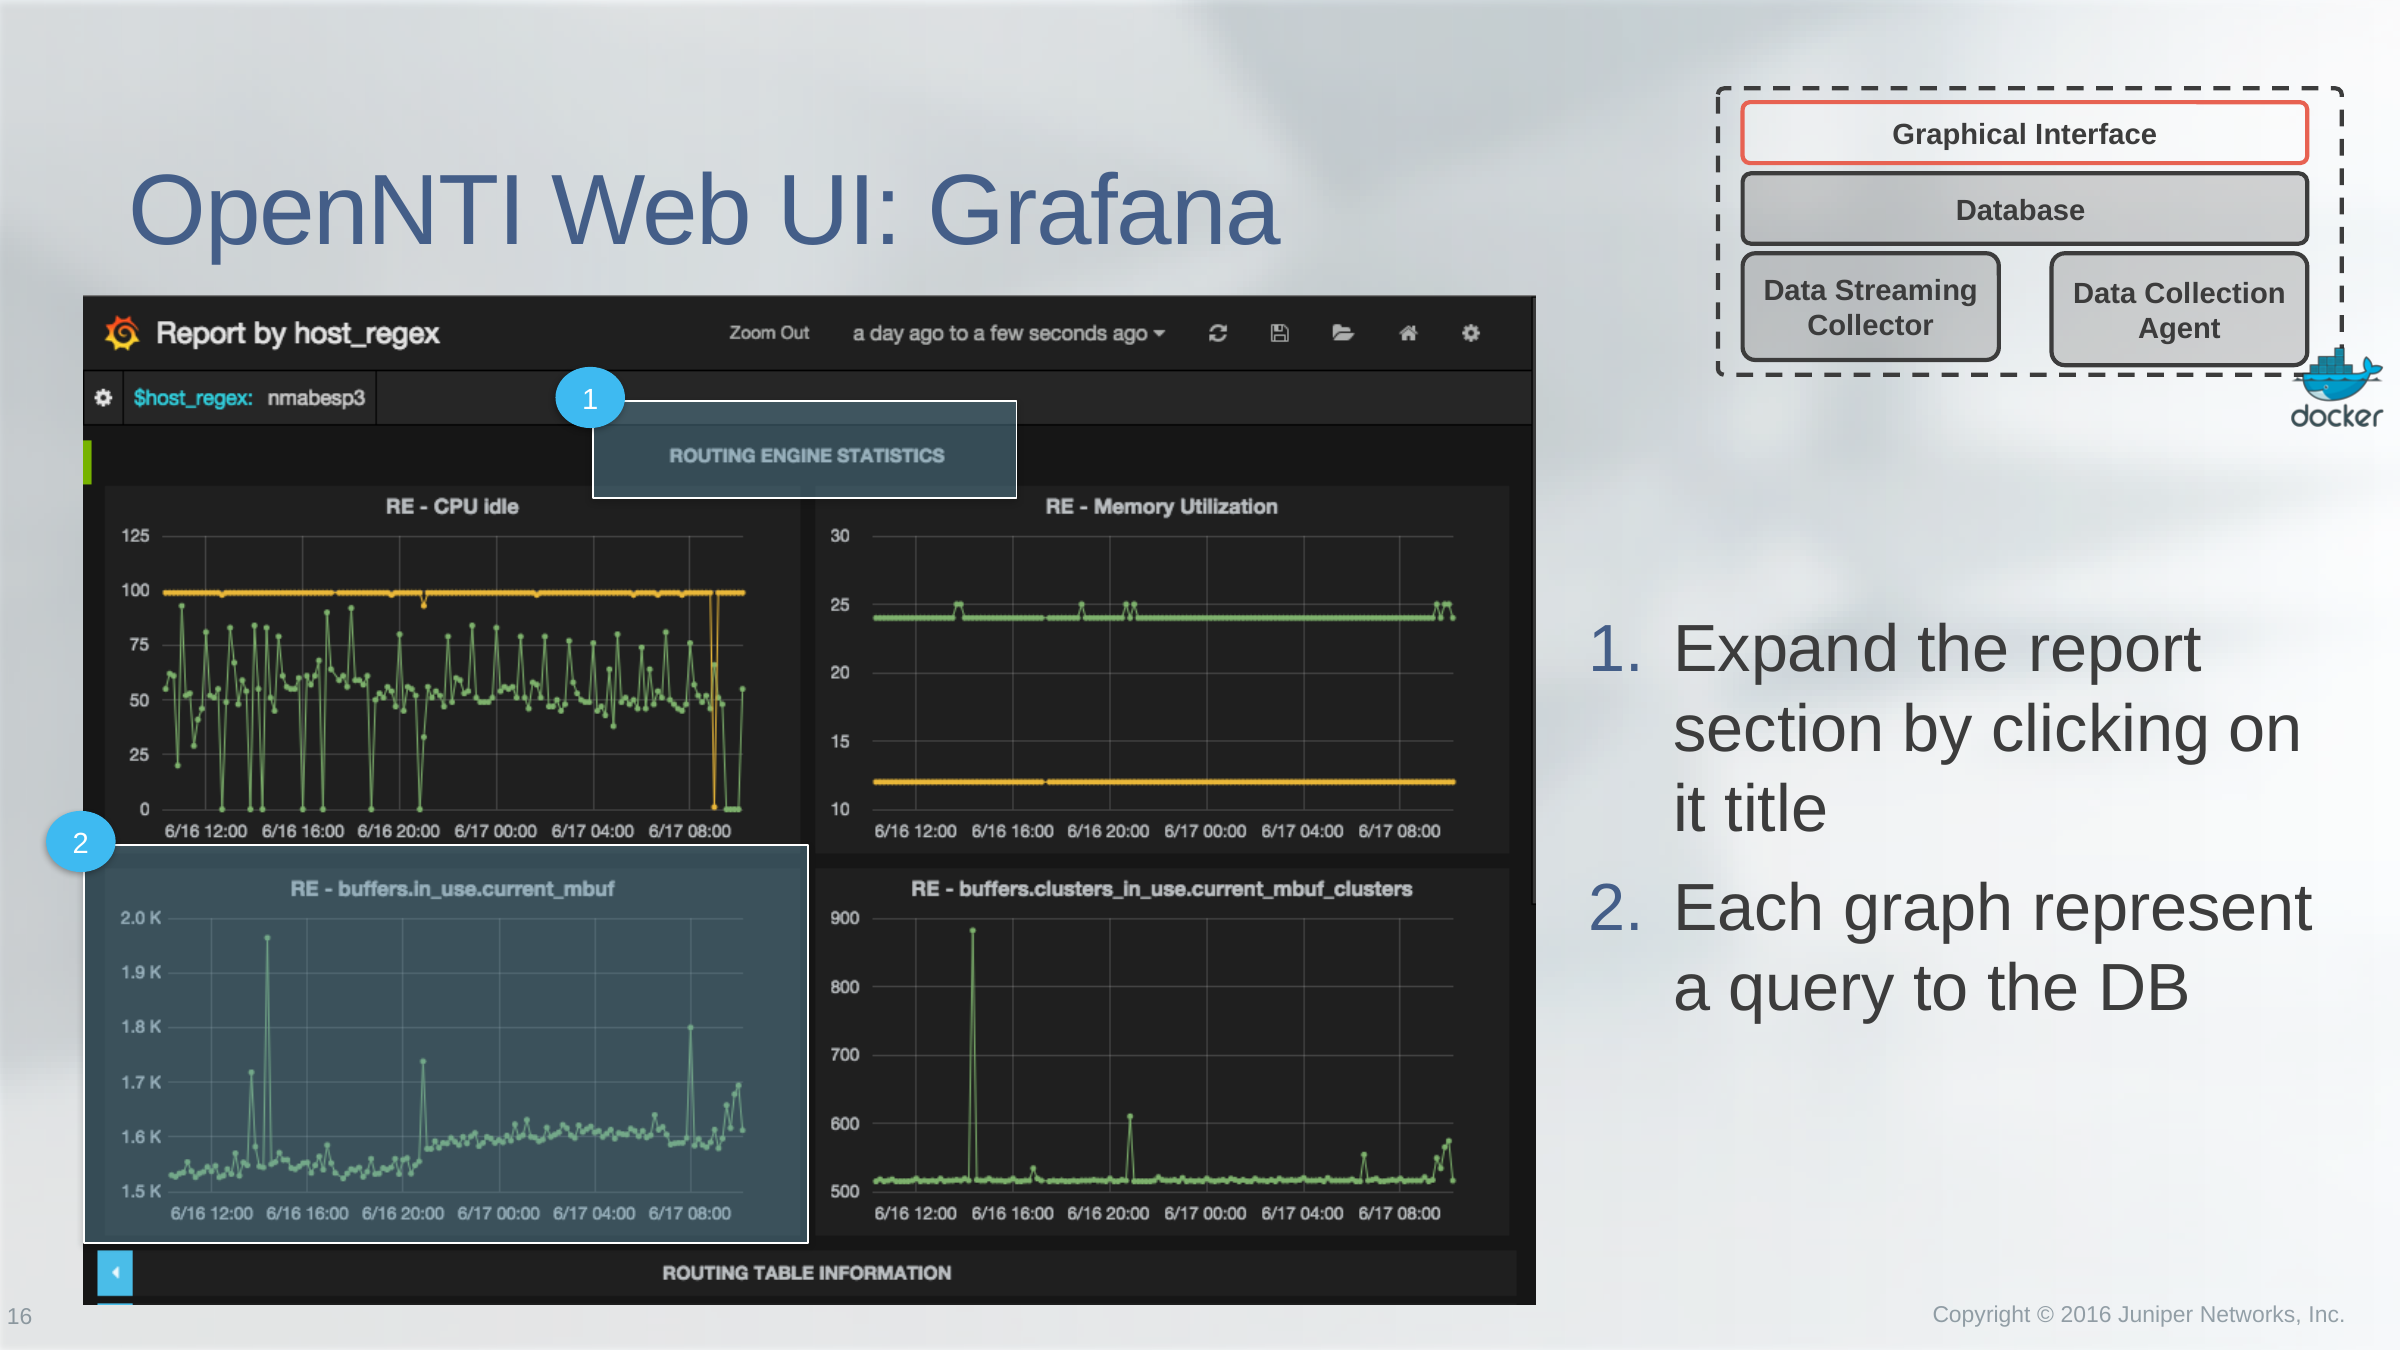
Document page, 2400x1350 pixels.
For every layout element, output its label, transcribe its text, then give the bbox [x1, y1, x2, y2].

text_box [45, 810, 809, 1244]
list Expand the report section by clicking on it title Each graph represent a query to the DB [1573, 597, 2346, 1298]
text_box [1717, 88, 2400, 445]
picture [83, 295, 1536, 1305]
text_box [555, 366, 1017, 499]
title OpenNTI Web UI: Grafana [128, 155, 1712, 267]
